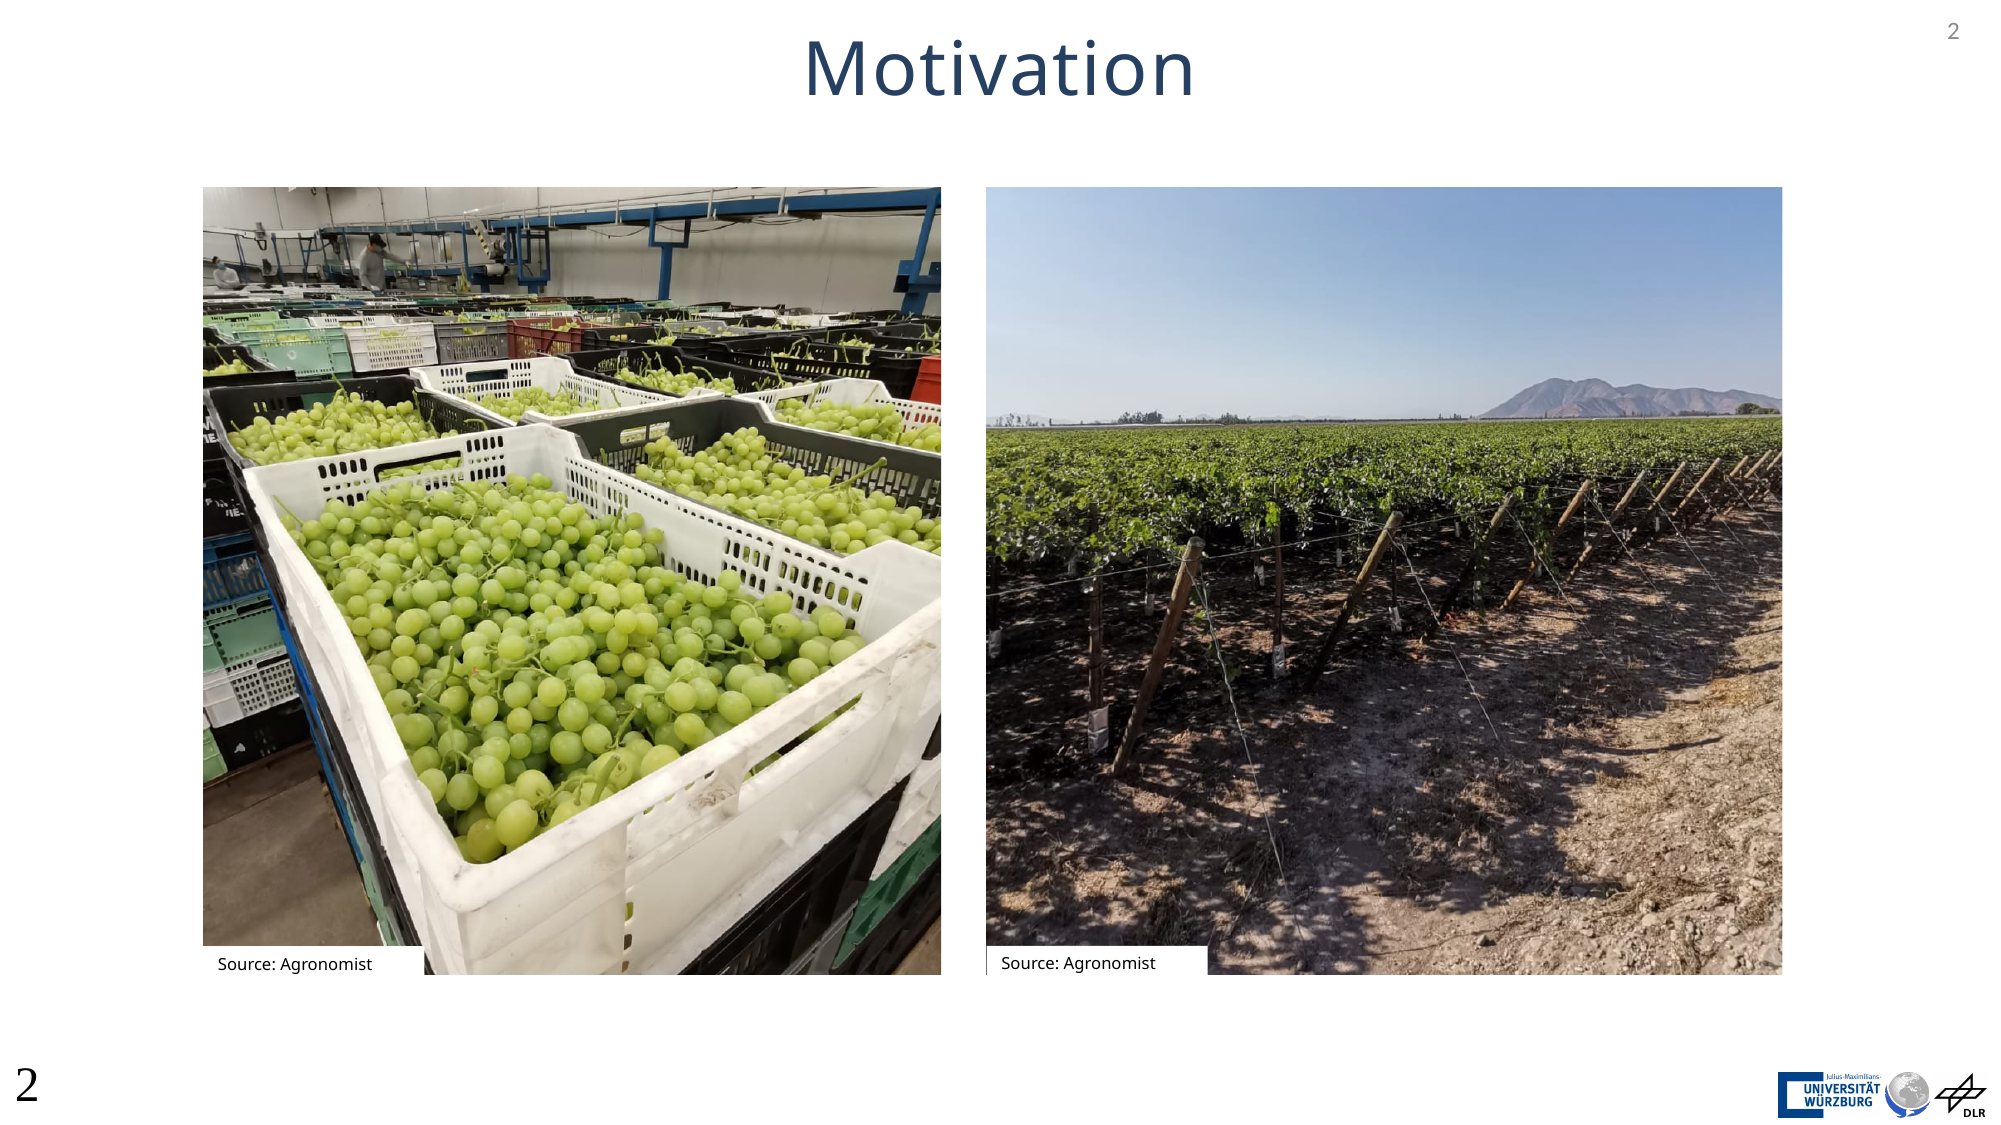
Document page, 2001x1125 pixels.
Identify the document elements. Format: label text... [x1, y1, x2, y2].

picture [202, 187, 942, 976]
text_box <number> [1844, 10, 1975, 50]
picture [1778, 1072, 1881, 1118]
picture [1933, 1072, 1988, 1118]
picture [1885, 1072, 1930, 1118]
picture [985, 187, 1783, 976]
text_box Motivation [155, 0, 1844, 111]
